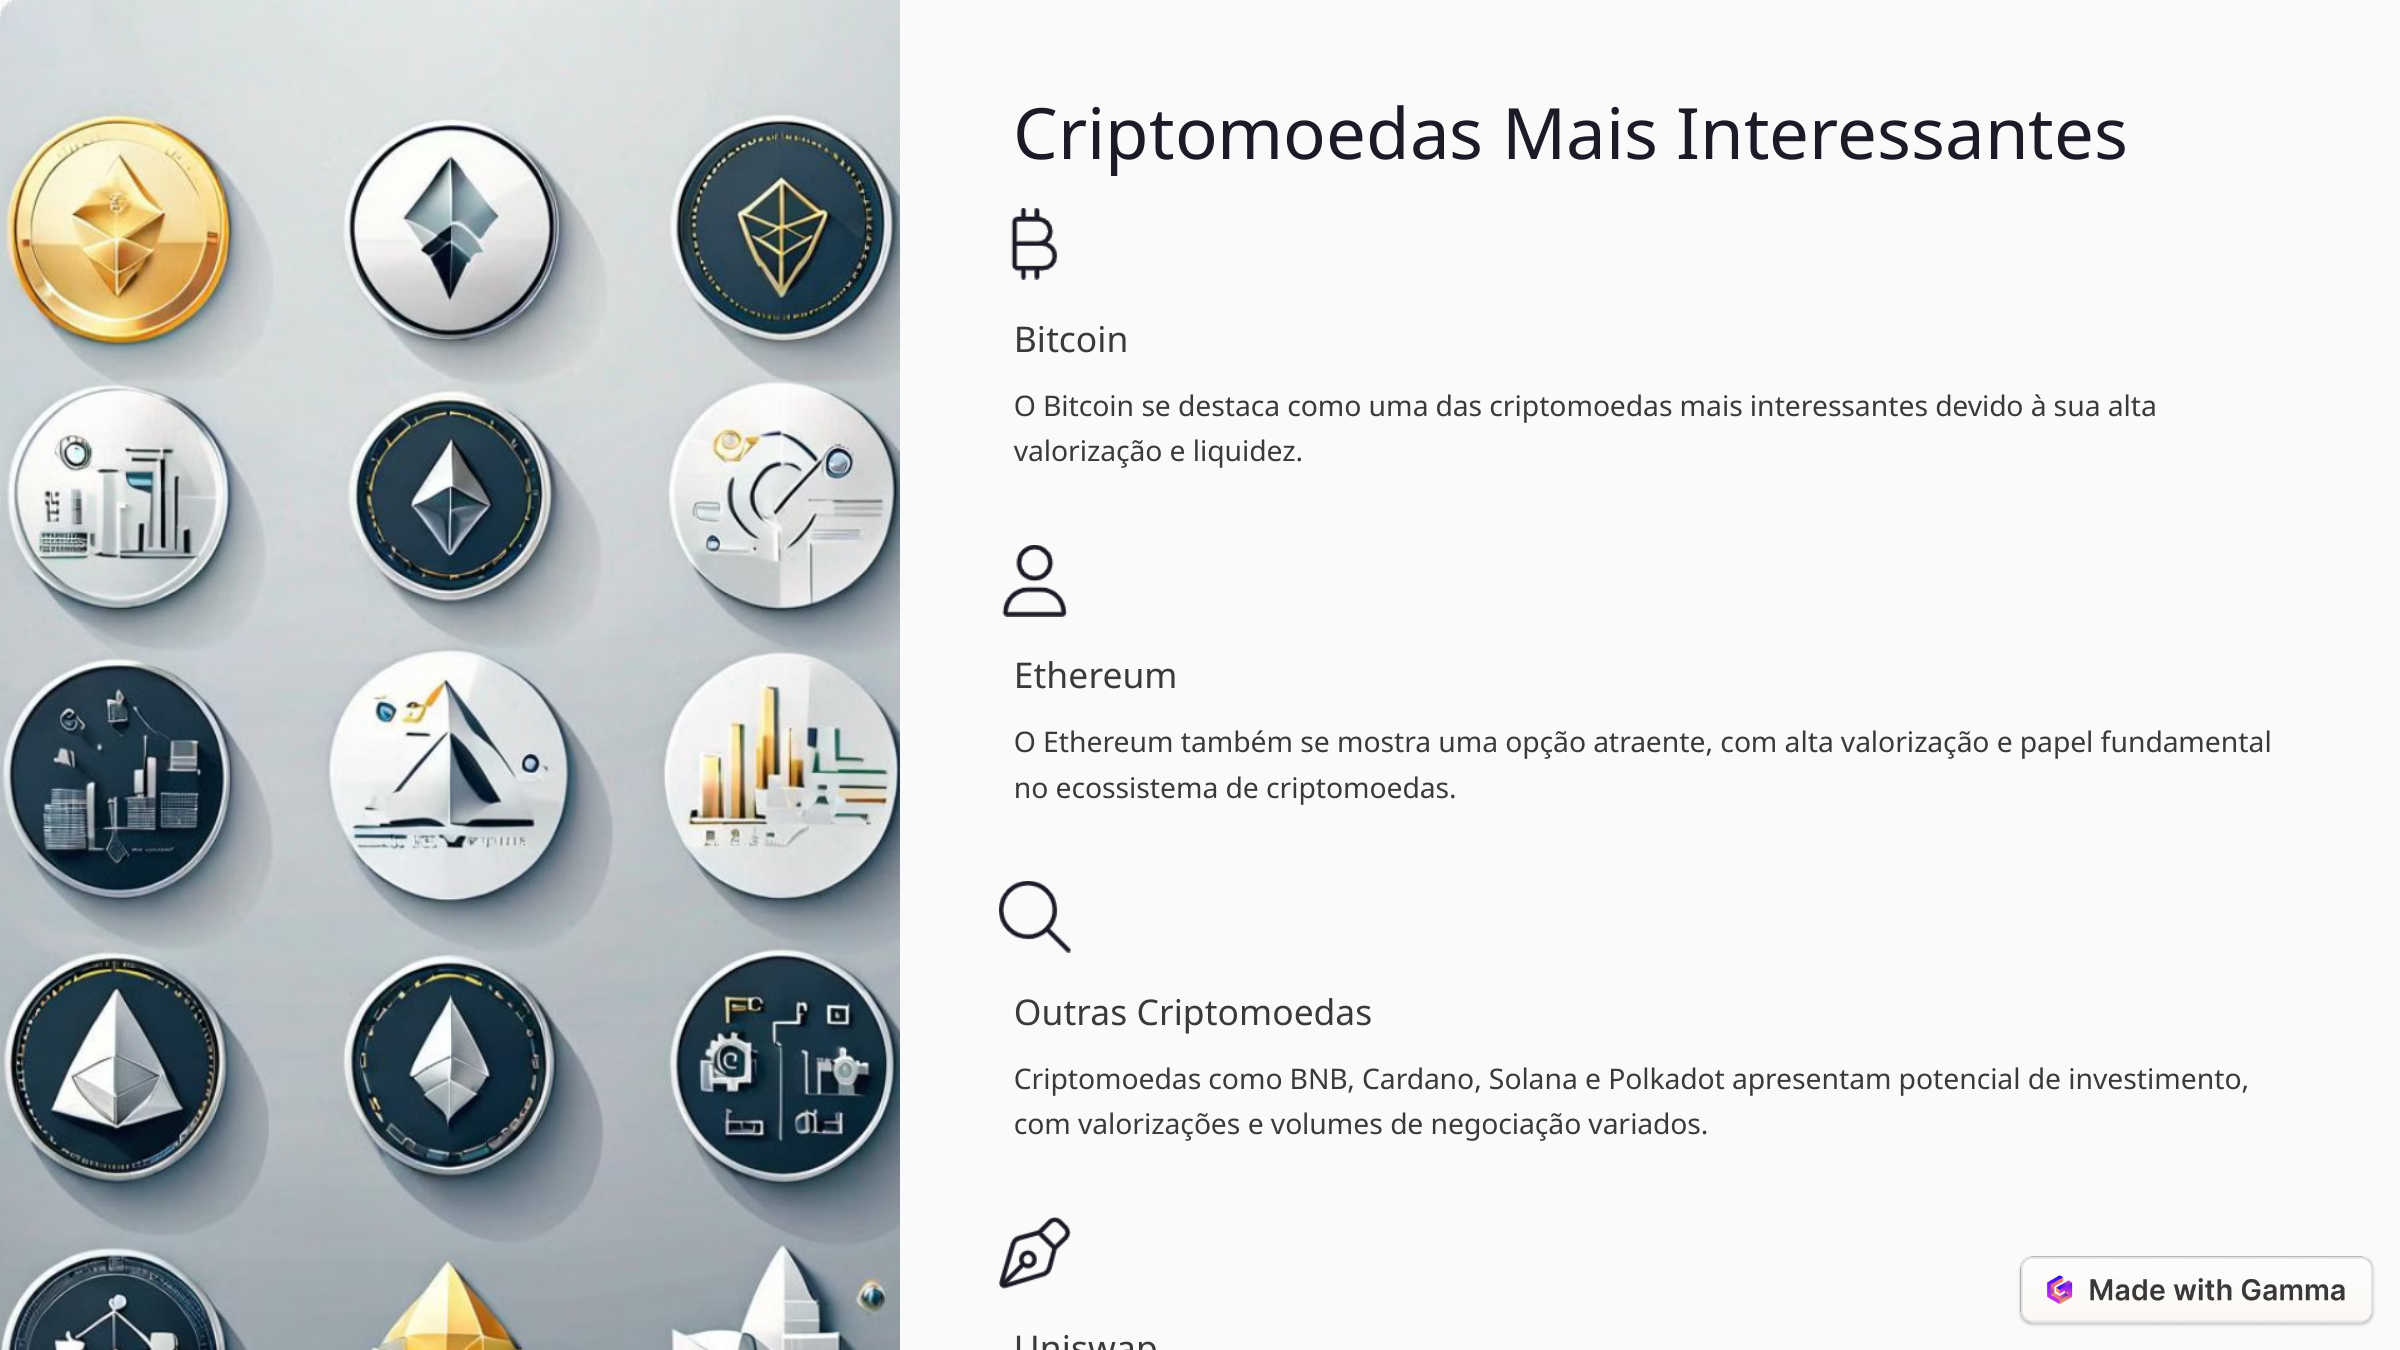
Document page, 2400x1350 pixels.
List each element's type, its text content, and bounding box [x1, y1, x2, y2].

picture [0, 0, 900, 1350]
text_box Uniswap [999, 1316, 1354, 1350]
text_box Criptomoedas como BNB, Cardano, Solana e Polkadot apresentam potencial de investimento, com valorizações e volumes de negociação variados. [999, 1042, 2301, 1133]
text_box O Bitcoin se destaca como uma das criptomoedas mais interessantes devido à sua alta valorização e liquidez. [999, 369, 2301, 461]
text_box [900, 0, 2400, 1350]
picture [999, 1217, 1071, 1289]
text_box Ethereum [999, 644, 1354, 689]
text_box Outras Criptomoedas [999, 980, 1354, 1025]
picture [999, 881, 1071, 953]
picture [2008, 1244, 2385, 1335]
picture [999, 208, 1071, 280]
text_box O Ethereum também se mostra uma opção atraente, com alta valorização e papel fundamental no ecossistema de criptomoedas. [999, 705, 2301, 797]
picture [999, 545, 1071, 617]
text_box Criptomoedas Mais Interessantes [999, 77, 2084, 167]
text_box Bitcoin [999, 308, 1354, 353]
